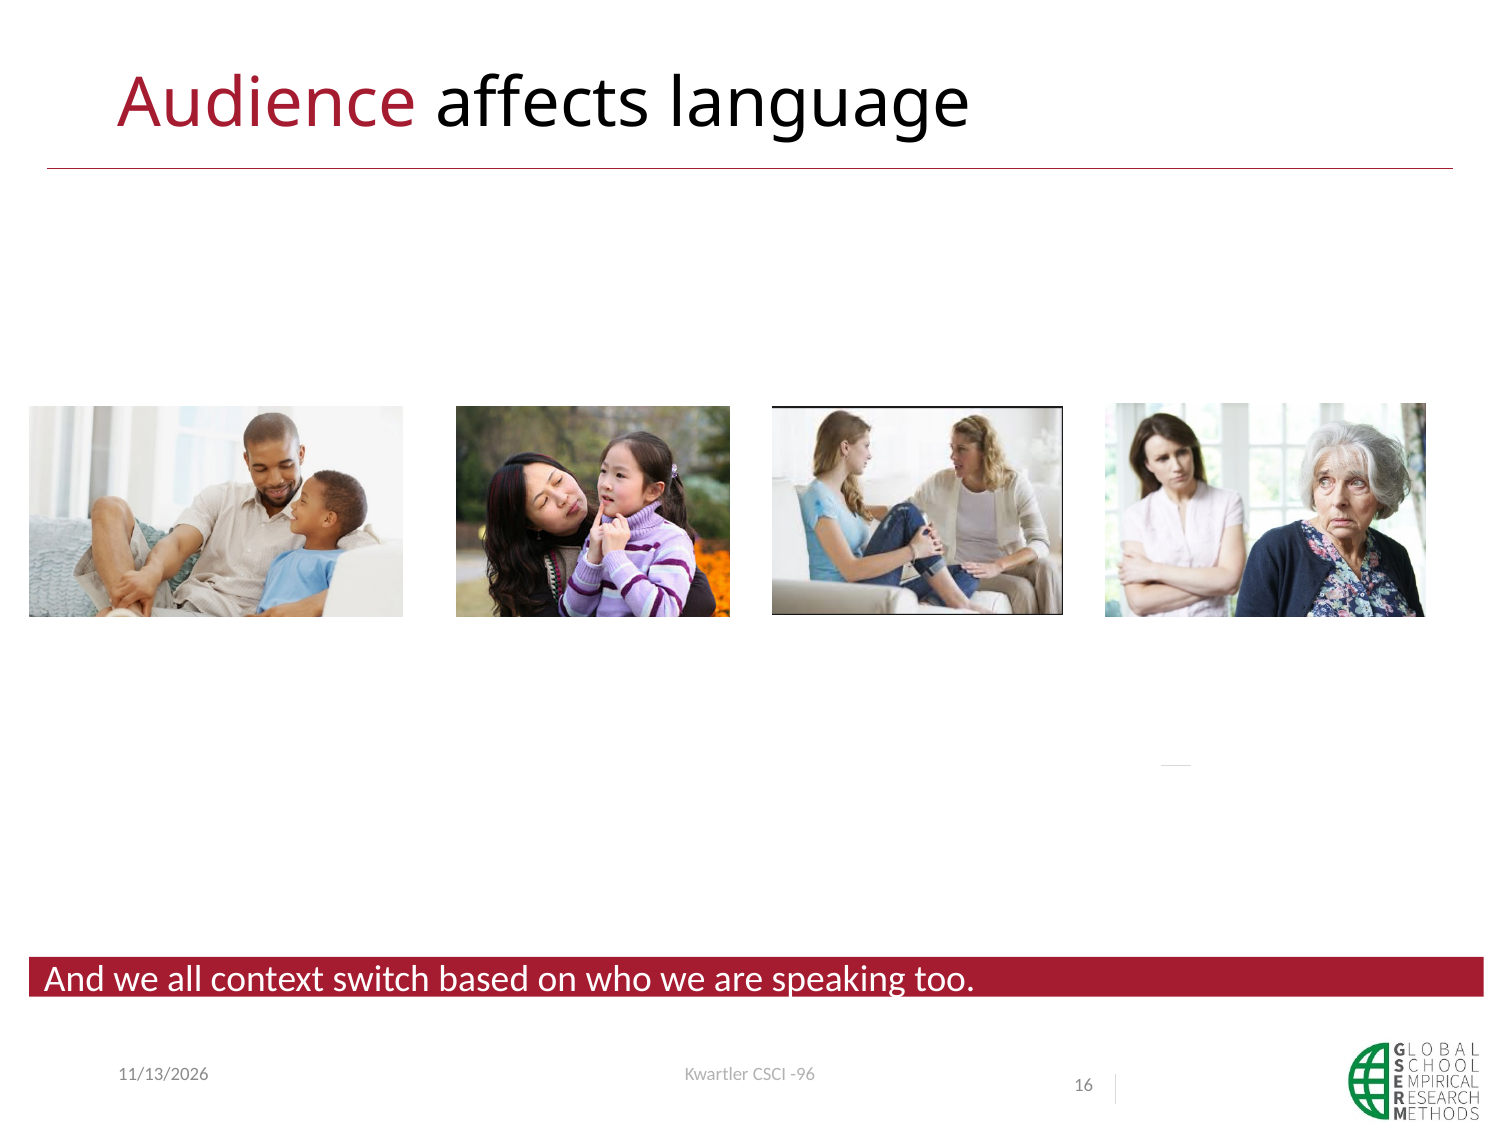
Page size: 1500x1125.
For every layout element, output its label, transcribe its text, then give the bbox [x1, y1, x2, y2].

slide_number 16 [1059, 1042, 1200, 1103]
text_box And we all context switch based on who we are speaking too. [28, 956, 1485, 998]
picture [772, 406, 1063, 615]
footer Kwartler CSCI -96 [496, 1042, 1004, 1103]
picture [446, 406, 730, 617]
picture [1342, 1035, 1500, 1125]
title Audience affects language [103, 59, 1397, 157]
picture [28, 406, 403, 617]
picture [1105, 403, 1426, 617]
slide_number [103, 1042, 441, 1103]
